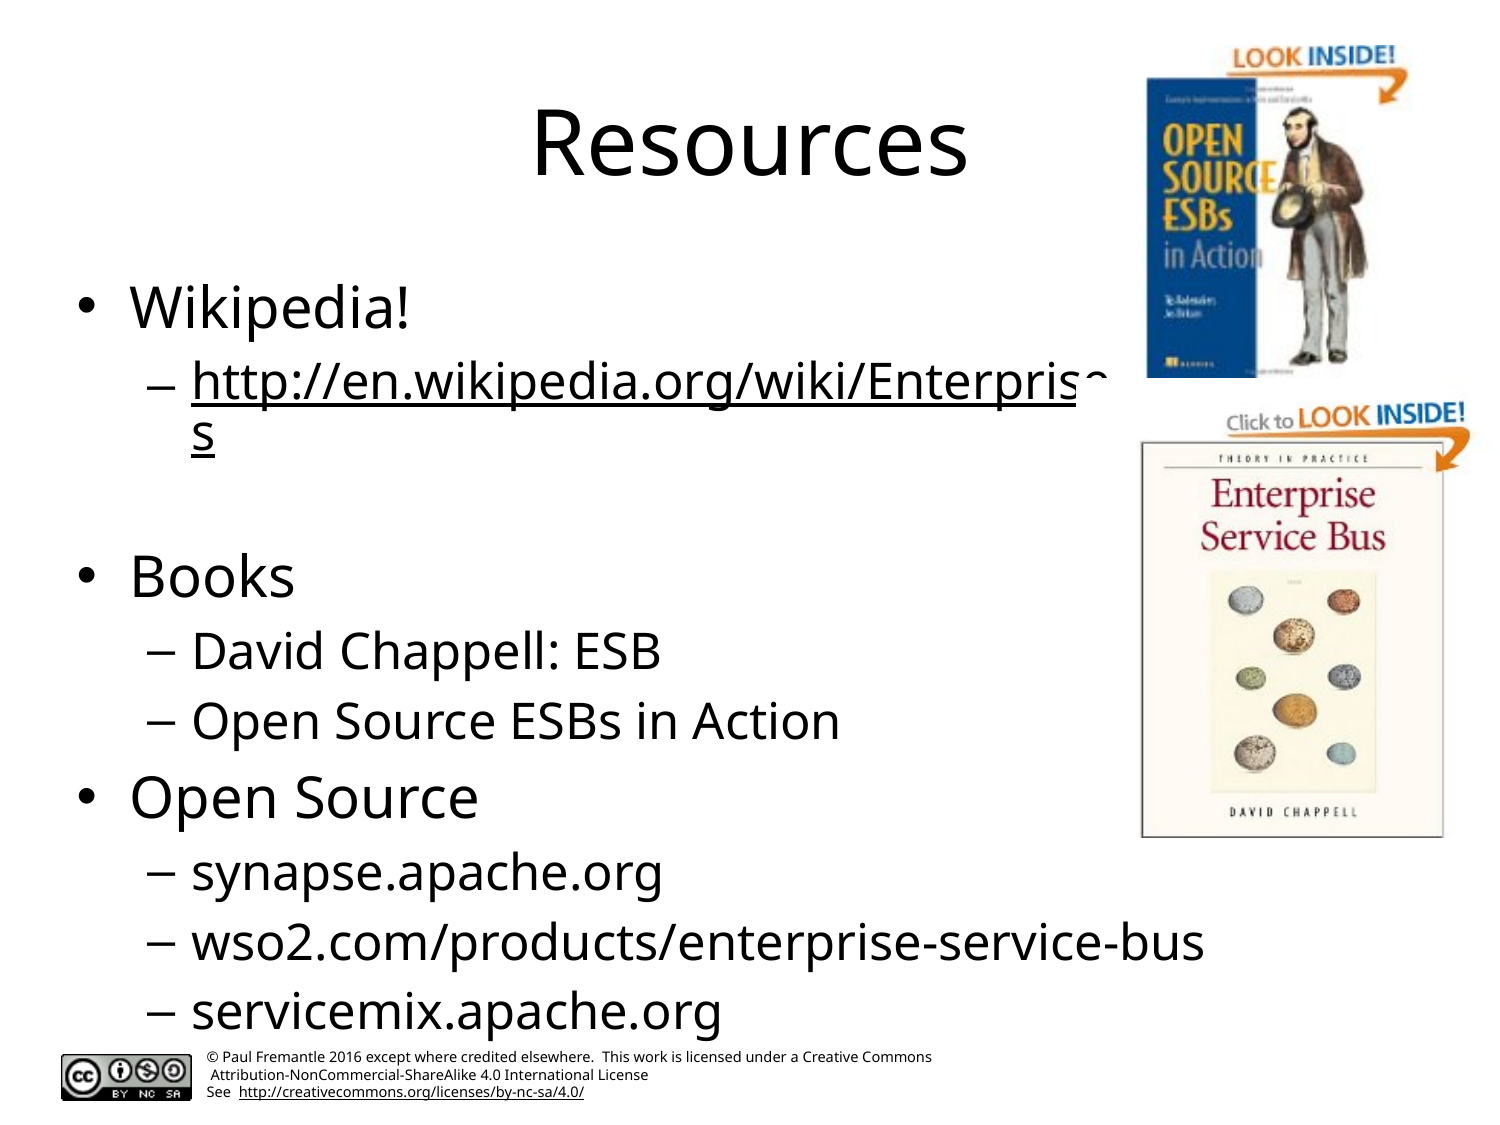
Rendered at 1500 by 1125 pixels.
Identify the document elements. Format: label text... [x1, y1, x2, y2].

picture [61, 1054, 192, 1101]
picture [1076, 44, 1500, 838]
title Resources [75, 45, 1110, 233]
list Wikipedia! http://en.wikipedia.org/wiki/Enterprise_service_bus Books David Chappell: ESB Open Source ESBs in Action Open Source synapse.apache.org wso2.com/products/enterprise-service-bus servicemix.apache.org [61, 262, 1412, 1005]
